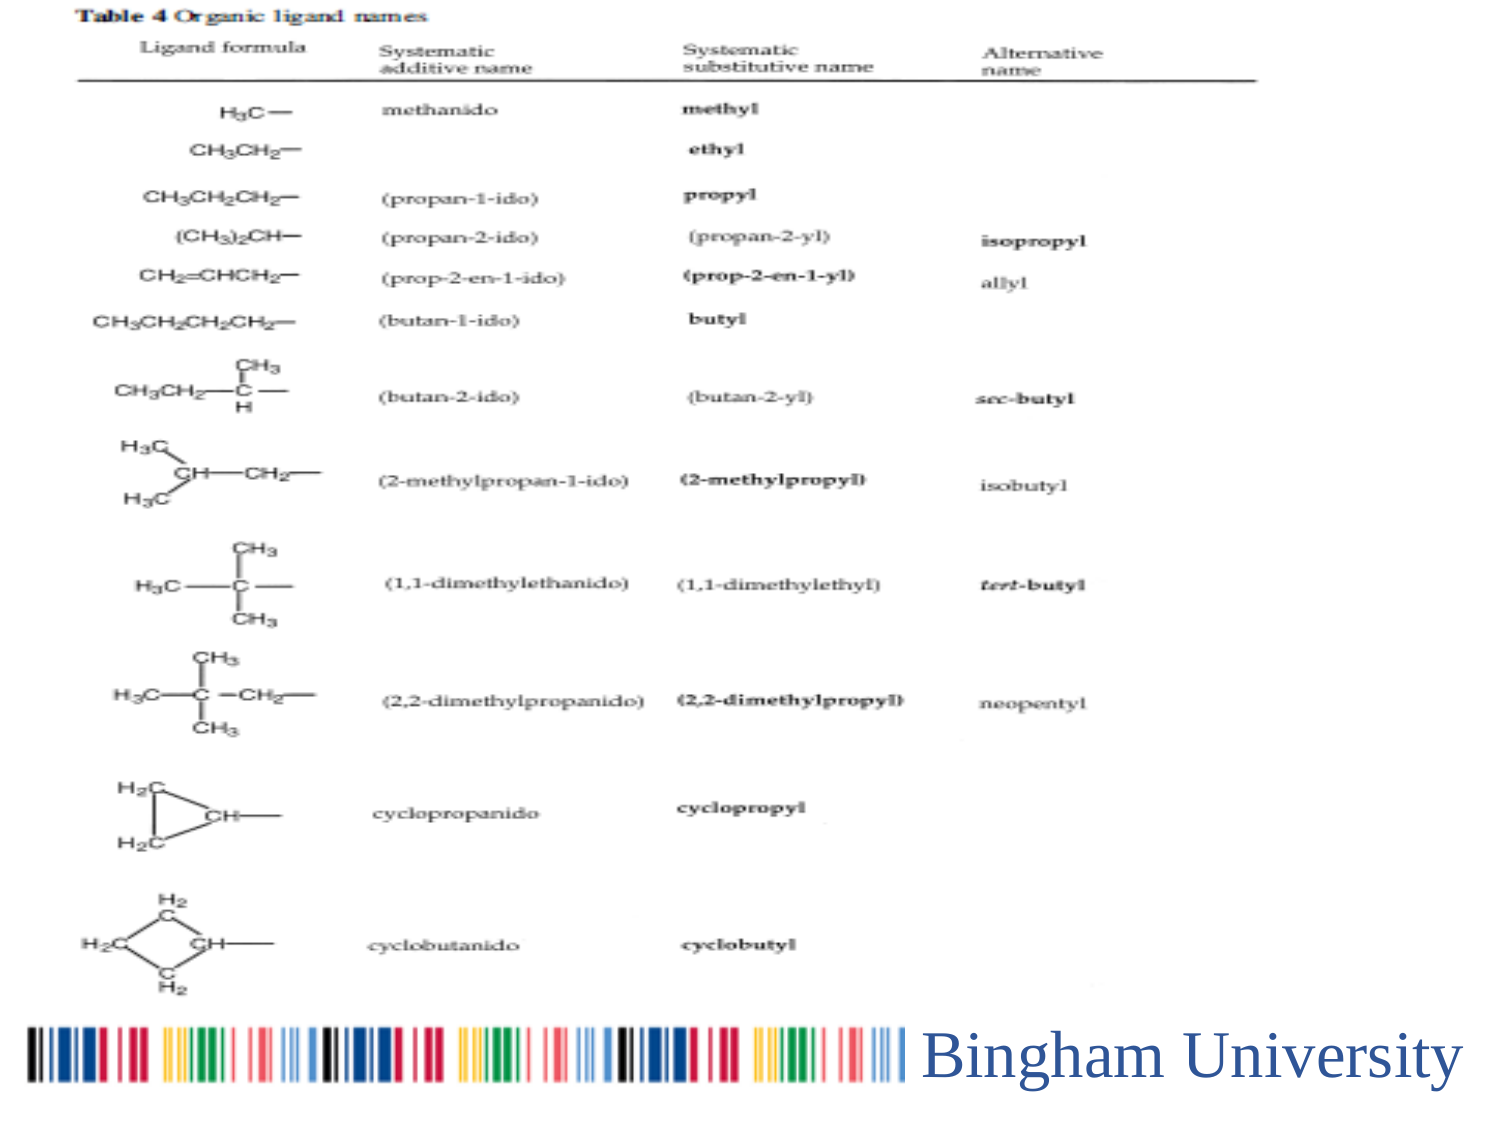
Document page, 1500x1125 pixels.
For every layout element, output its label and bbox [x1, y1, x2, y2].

picture [17, 0, 1483, 1011]
text_box [17, 1011, 1483, 1107]
